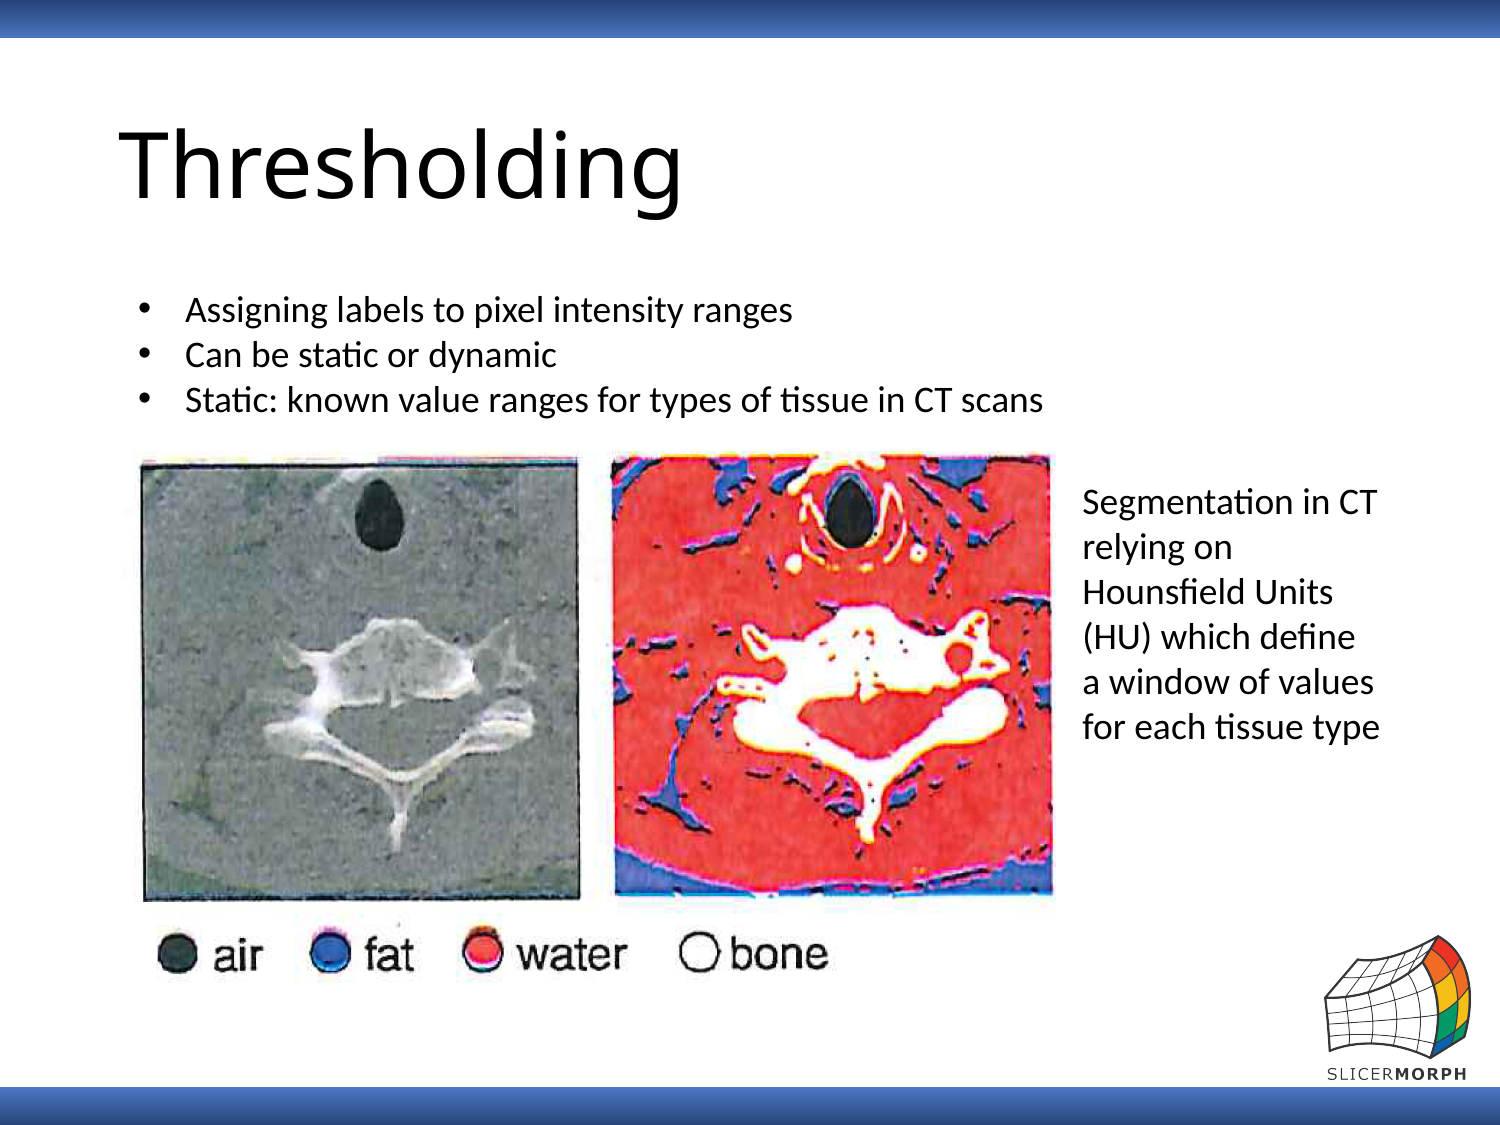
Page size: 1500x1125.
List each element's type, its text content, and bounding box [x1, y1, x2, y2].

picture [1285, 927, 1500, 1087]
title Thresholding [103, 59, 1397, 278]
text_box Segmentation in CT relying on Hounsfield Units (HU) which define a window of values for each tissue type [1067, 469, 1397, 754]
text_box Assigning labels to pixel intensity ranges Can be static or dynamic Static: known value ranges for types of tissue in CT scans [123, 277, 1346, 427]
picture [123, 450, 1058, 988]
